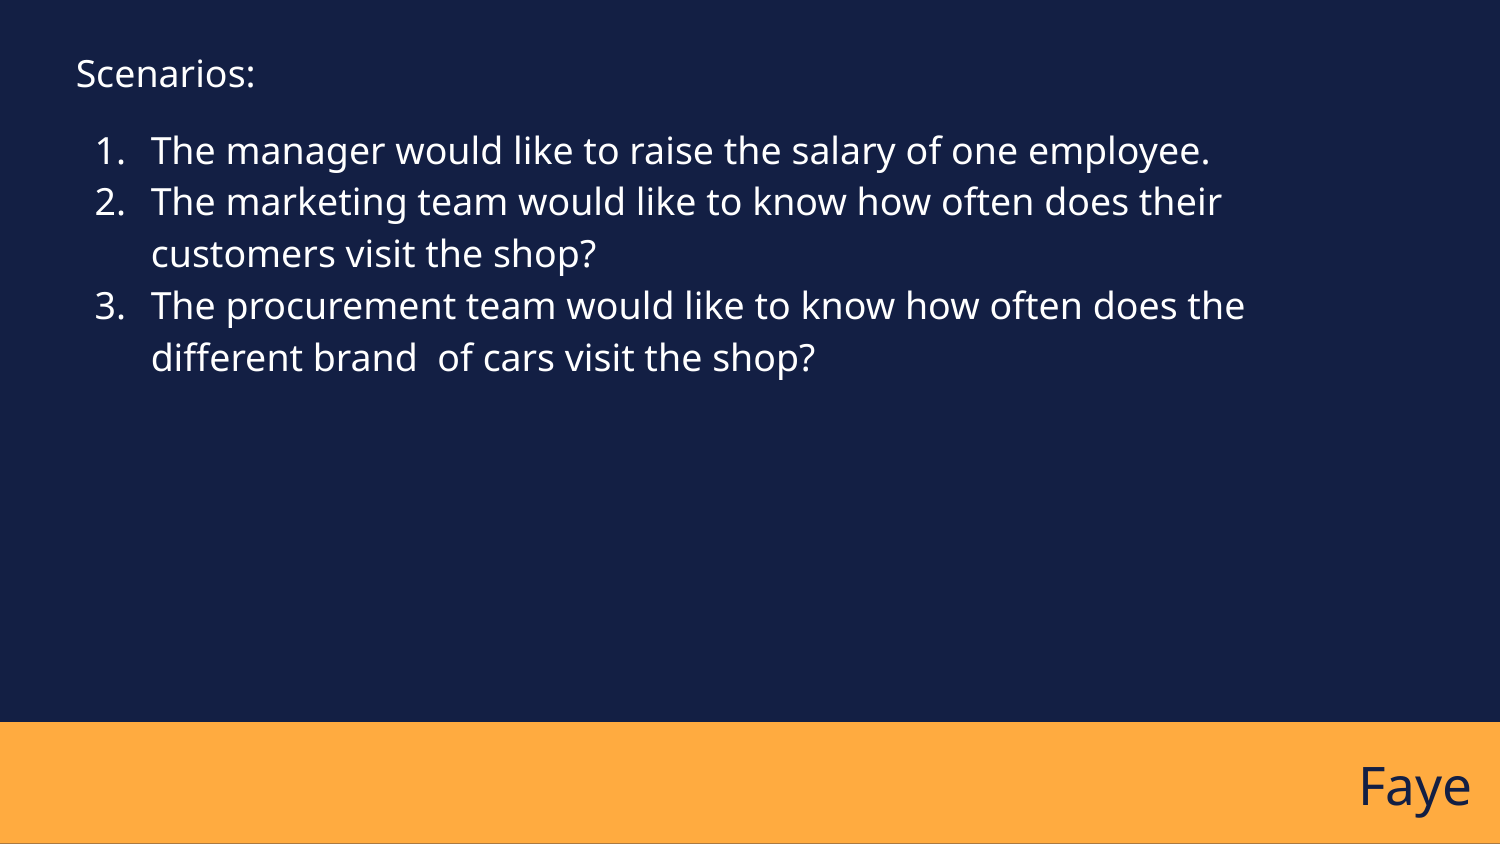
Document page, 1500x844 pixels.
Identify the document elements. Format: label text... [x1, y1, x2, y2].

text_box [0, 722, 1500, 844]
list Scenarios: The manager would like to raise the salary of one employee. The marketing team would like to know how often does their customers visit the shop? The procurement team would like to know how often does the different brand of cars visit the shop? [60, 28, 1391, 589]
title Faye [475, 737, 1488, 832]
